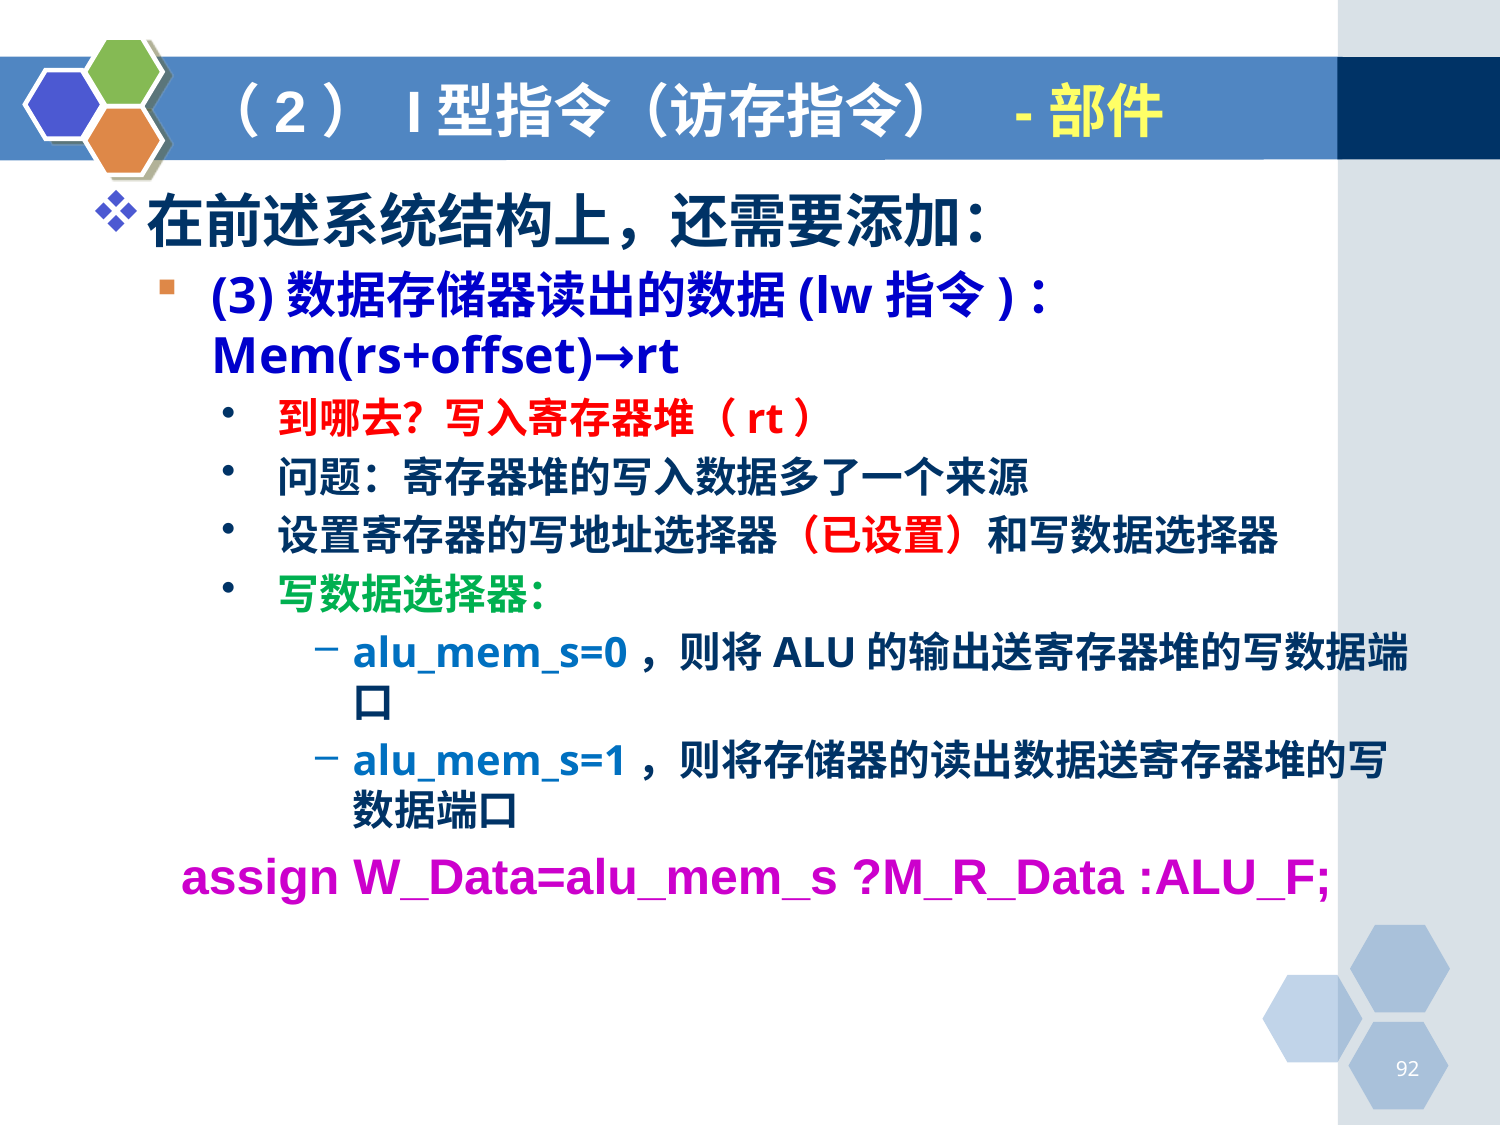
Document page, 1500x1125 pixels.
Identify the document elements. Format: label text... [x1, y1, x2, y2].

title （2） I型指令（访存指令） -部件 [187, 62, 1288, 155]
list 在前述系统结构上，还需要添加： (3)数据存储器读出的数据(lw指令)：Mem(rs+offset)→rt 到哪去？写入寄存器堆（rt） 问题：寄存器堆的写入数据多了一个来源 设置寄存器的写地址选择器（已设置）和写数据选择器 写数据选择器： alu_mem_s=0，则将ALU的输出送寄存器堆的写数据端口 alu_mem_s=1，则将存储器的读出数据送寄存器堆的写数据端口 assign W_Data=alu_mem_s ?M_R_Data :ALU_F; [75, 176, 1425, 1038]
slide_number 92 [1359, 1047, 1435, 1086]
